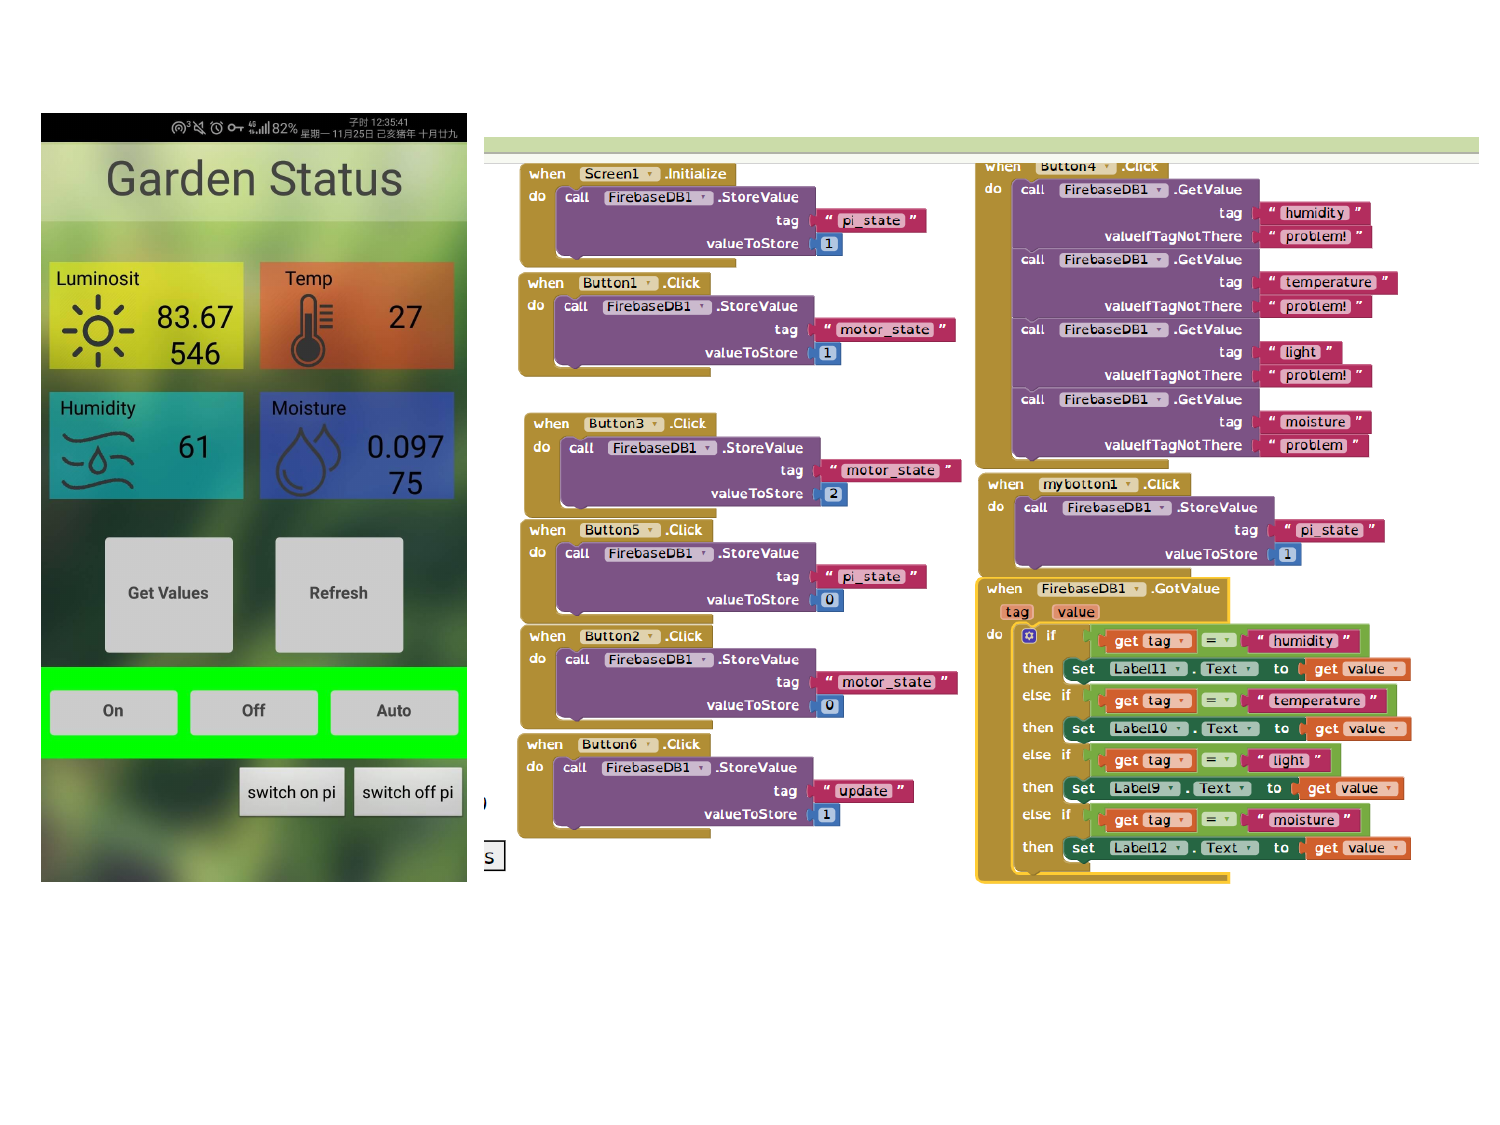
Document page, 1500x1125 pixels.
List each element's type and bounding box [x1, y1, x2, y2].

picture [40, 113, 467, 882]
picture [483, 137, 1479, 894]
